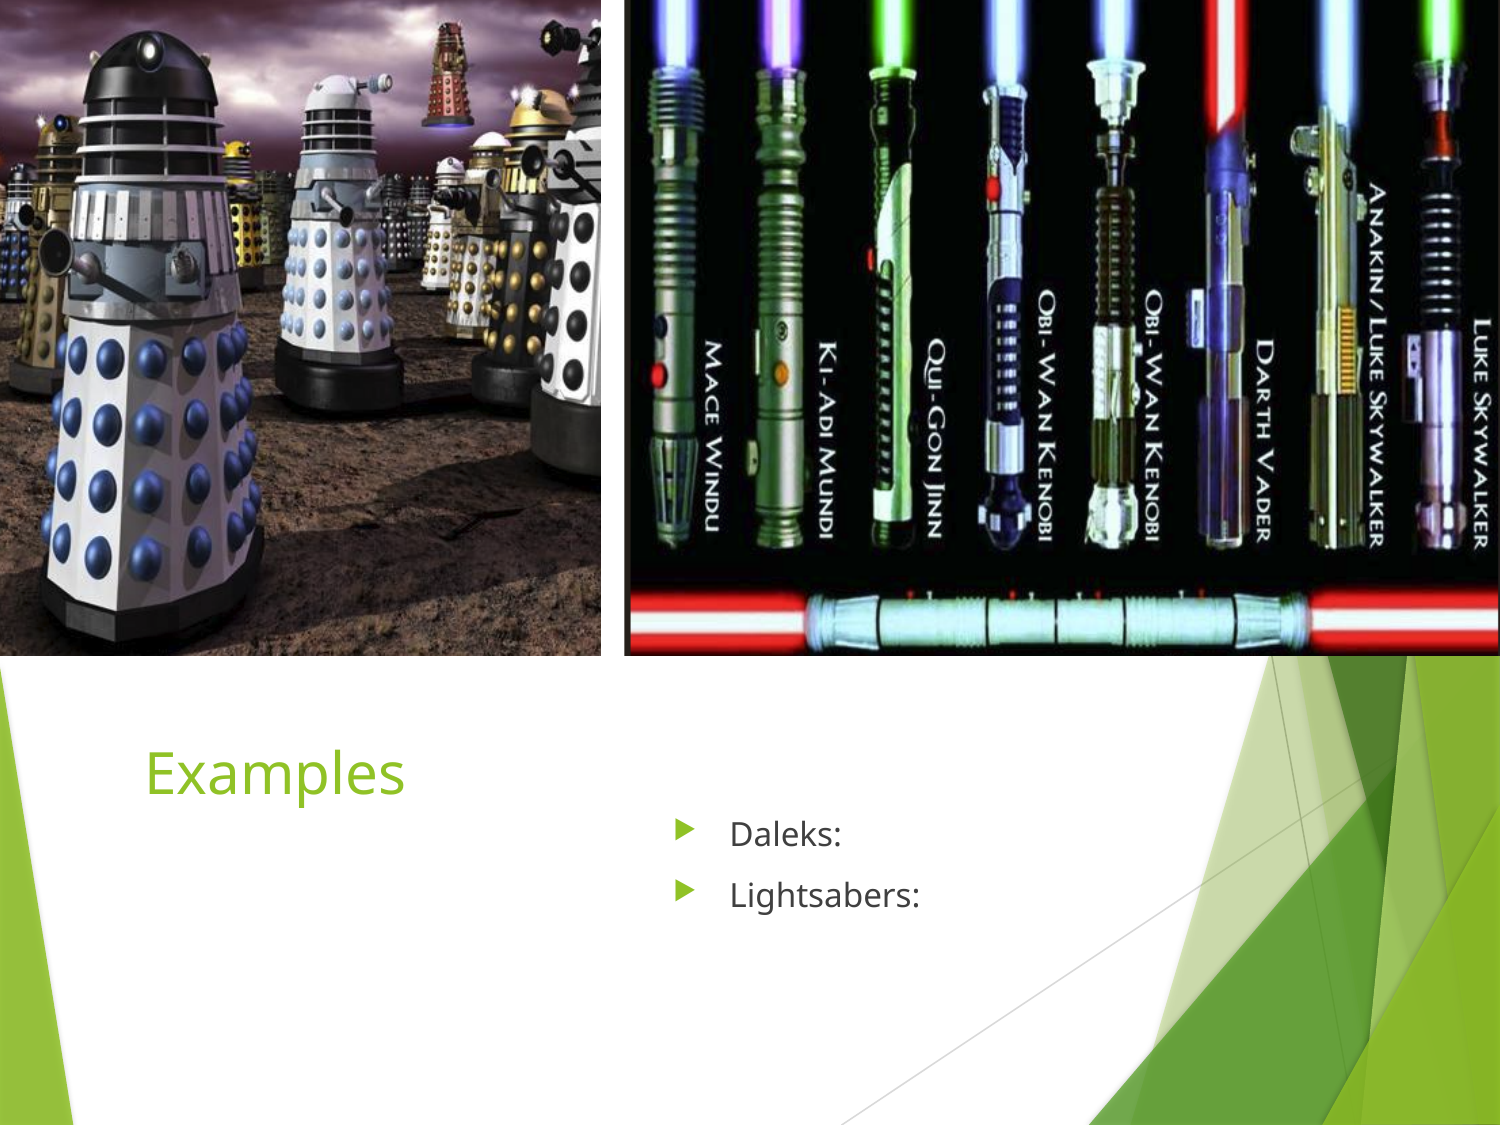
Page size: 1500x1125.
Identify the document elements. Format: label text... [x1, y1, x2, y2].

picture [0, 0, 602, 656]
list Daleks: Lightsabers: [658, 728, 1398, 999]
picture [623, 0, 1500, 656]
title Examples [129, 728, 565, 999]
